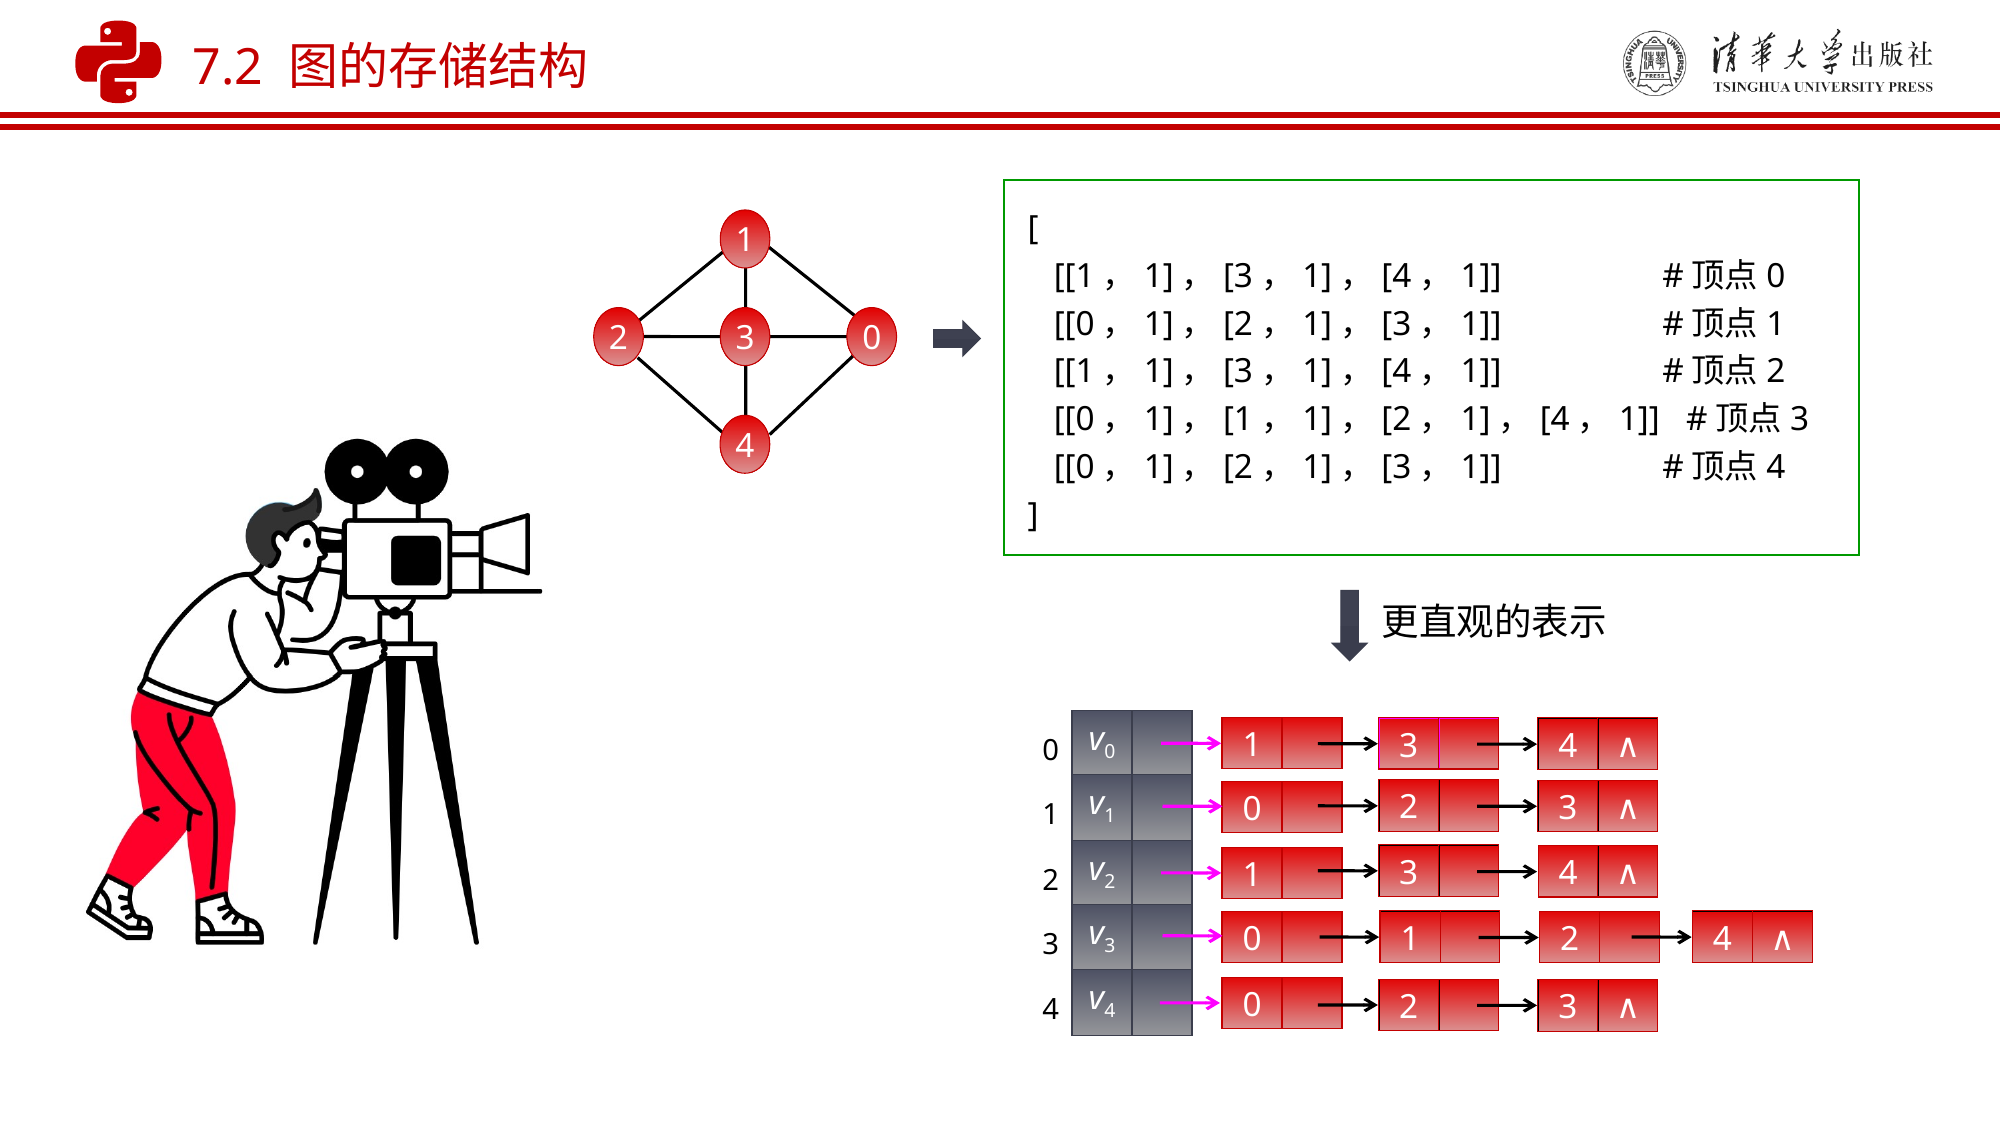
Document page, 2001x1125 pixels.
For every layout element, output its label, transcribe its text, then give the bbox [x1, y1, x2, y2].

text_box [1332, 590, 1672, 661]
text_box [933, 319, 982, 358]
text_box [593, 209, 897, 474]
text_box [1034, 710, 1813, 1036]
picture [46, 293, 599, 1056]
text_box 7.2 图的存储结构 [177, 27, 603, 103]
text_box [ [[1，1]，[3，1]，[4，1]] #顶点0 [[0，1]，[2，1]，[3，1]] #顶点1 [[1，1]，[3，1]，[4，1]] #顶点2 [[0，1]，[1，1]，[2，1]，[4，1]] #顶点3 [[0，1]，[2，1]，[3，1]] #顶点4 ] [1003, 179, 1860, 556]
